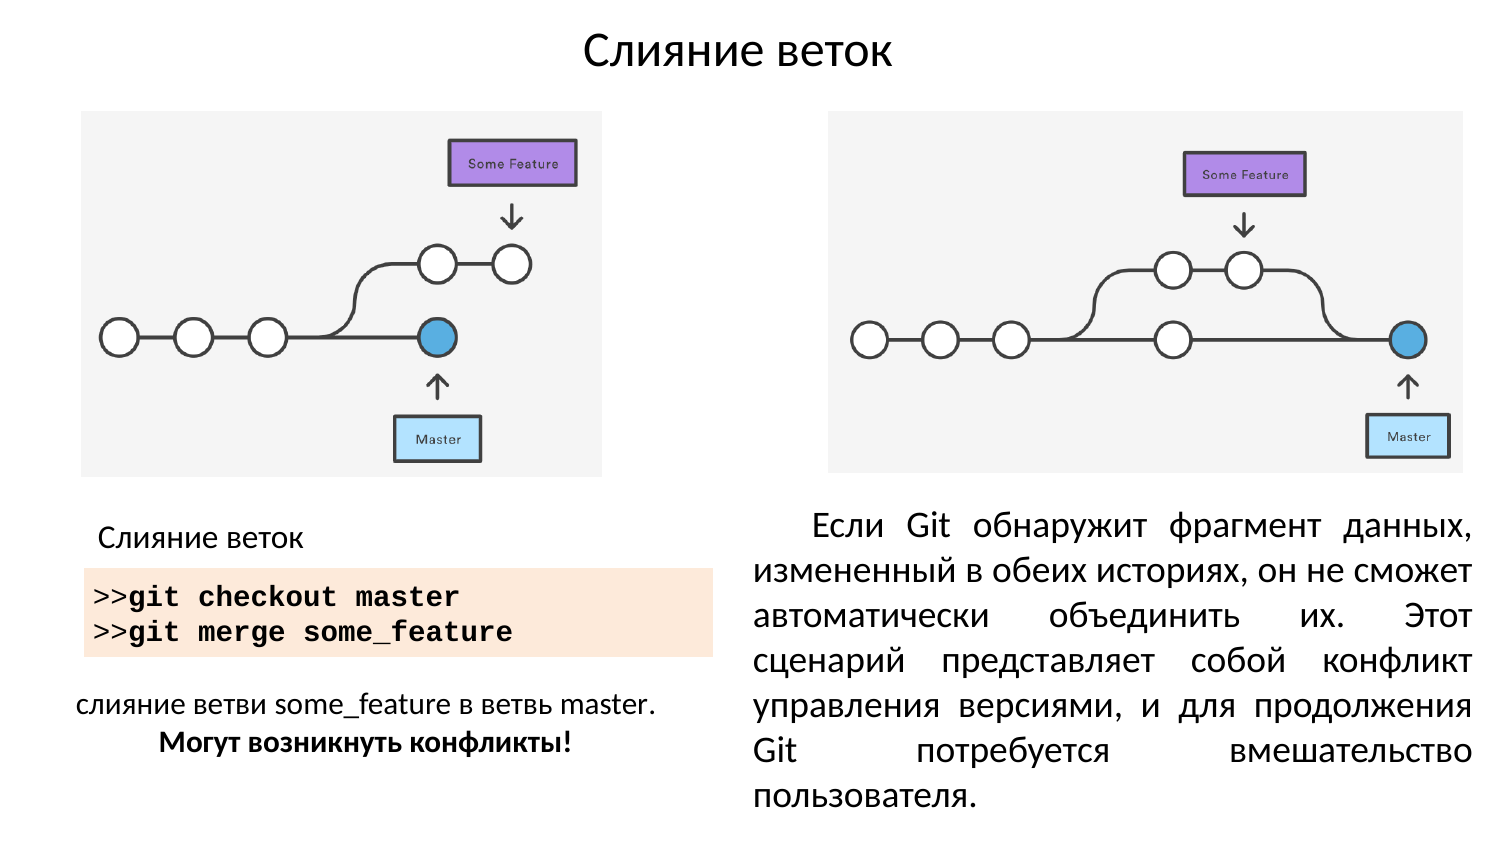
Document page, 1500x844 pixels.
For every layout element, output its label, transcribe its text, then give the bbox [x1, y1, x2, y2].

text_box Слияние веток [83, 507, 320, 563]
text_box >>git checkout master >>git merge some_feature [80, 564, 717, 661]
picture [828, 111, 1463, 474]
text_box слияние ветви some_feature в ветвь master. Могут возникнуть конфликты! [52, 678, 680, 765]
picture [81, 111, 603, 477]
text_box Слияние веток [568, 9, 908, 84]
text_box Если Git обнаружит фрагмент данных, измененный в обеих историях, он не сможет автоматически объединить их. Этот сценарий представляет собой конфликт управления версиями, и для продолжения Git потребуется вмешательство пользователя. [738, 492, 1489, 822]
